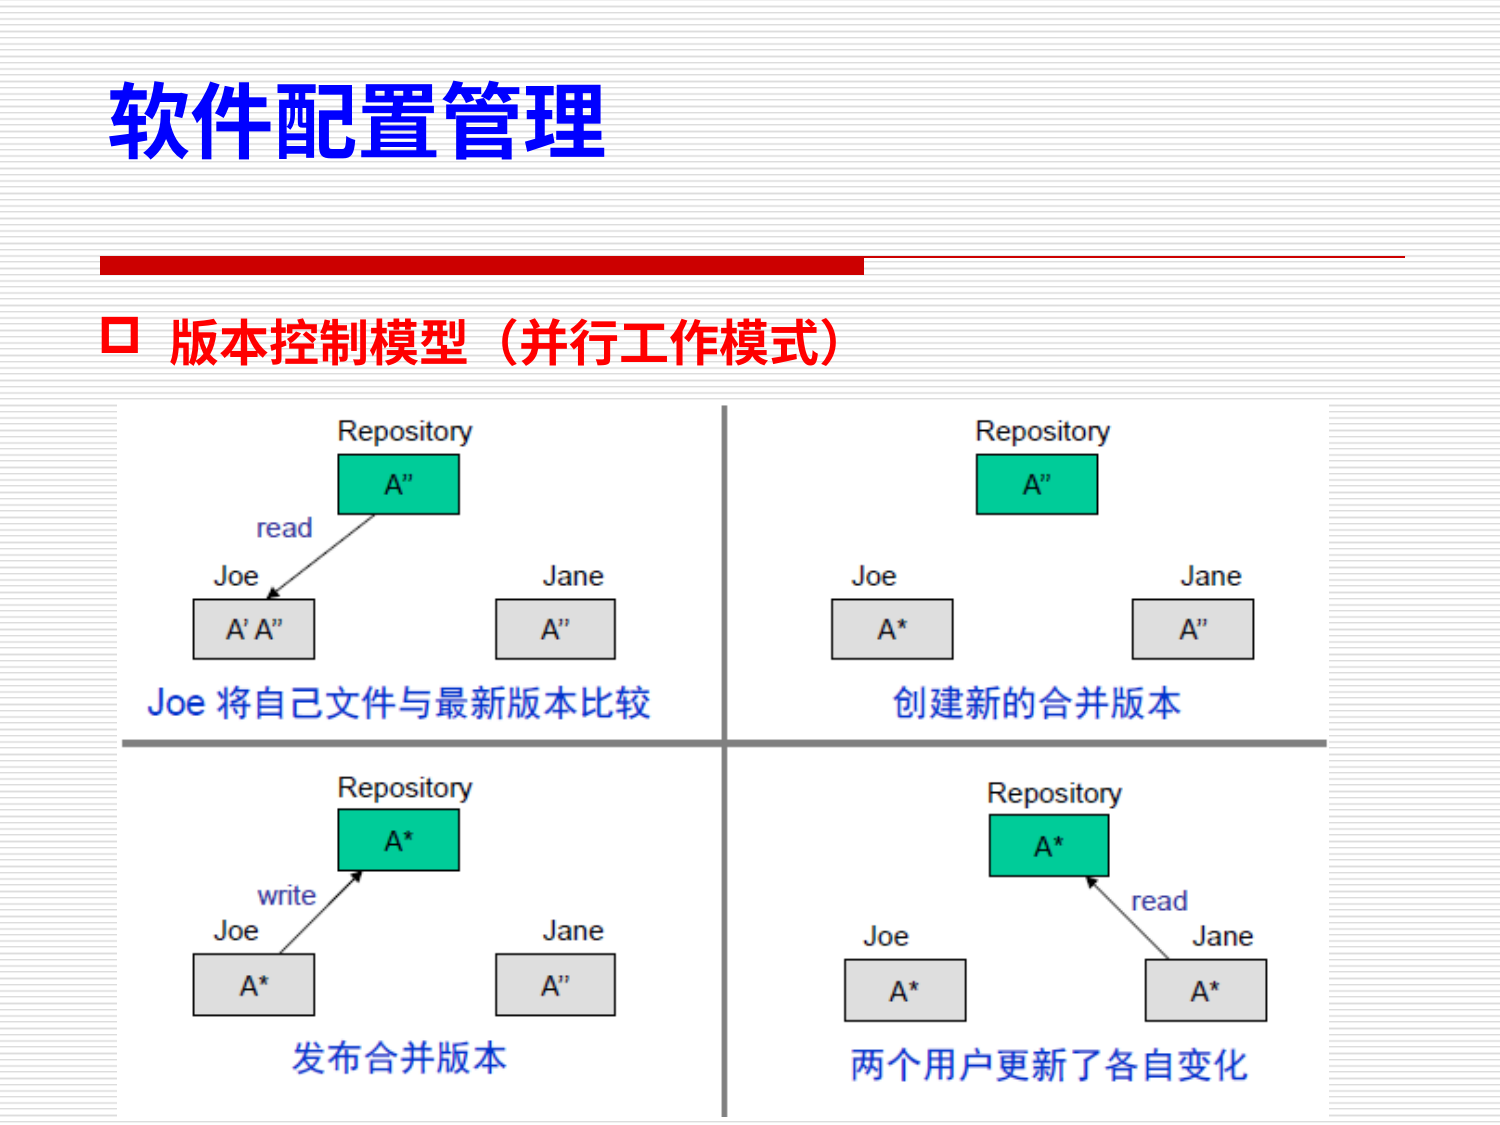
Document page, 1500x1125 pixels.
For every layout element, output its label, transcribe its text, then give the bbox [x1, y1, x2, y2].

picture [0, 0, 1500, 1125]
text_box 软件配置管理 [92, 61, 1308, 172]
text_box 版本控制模型（并行工作模式） [82, 274, 1500, 380]
